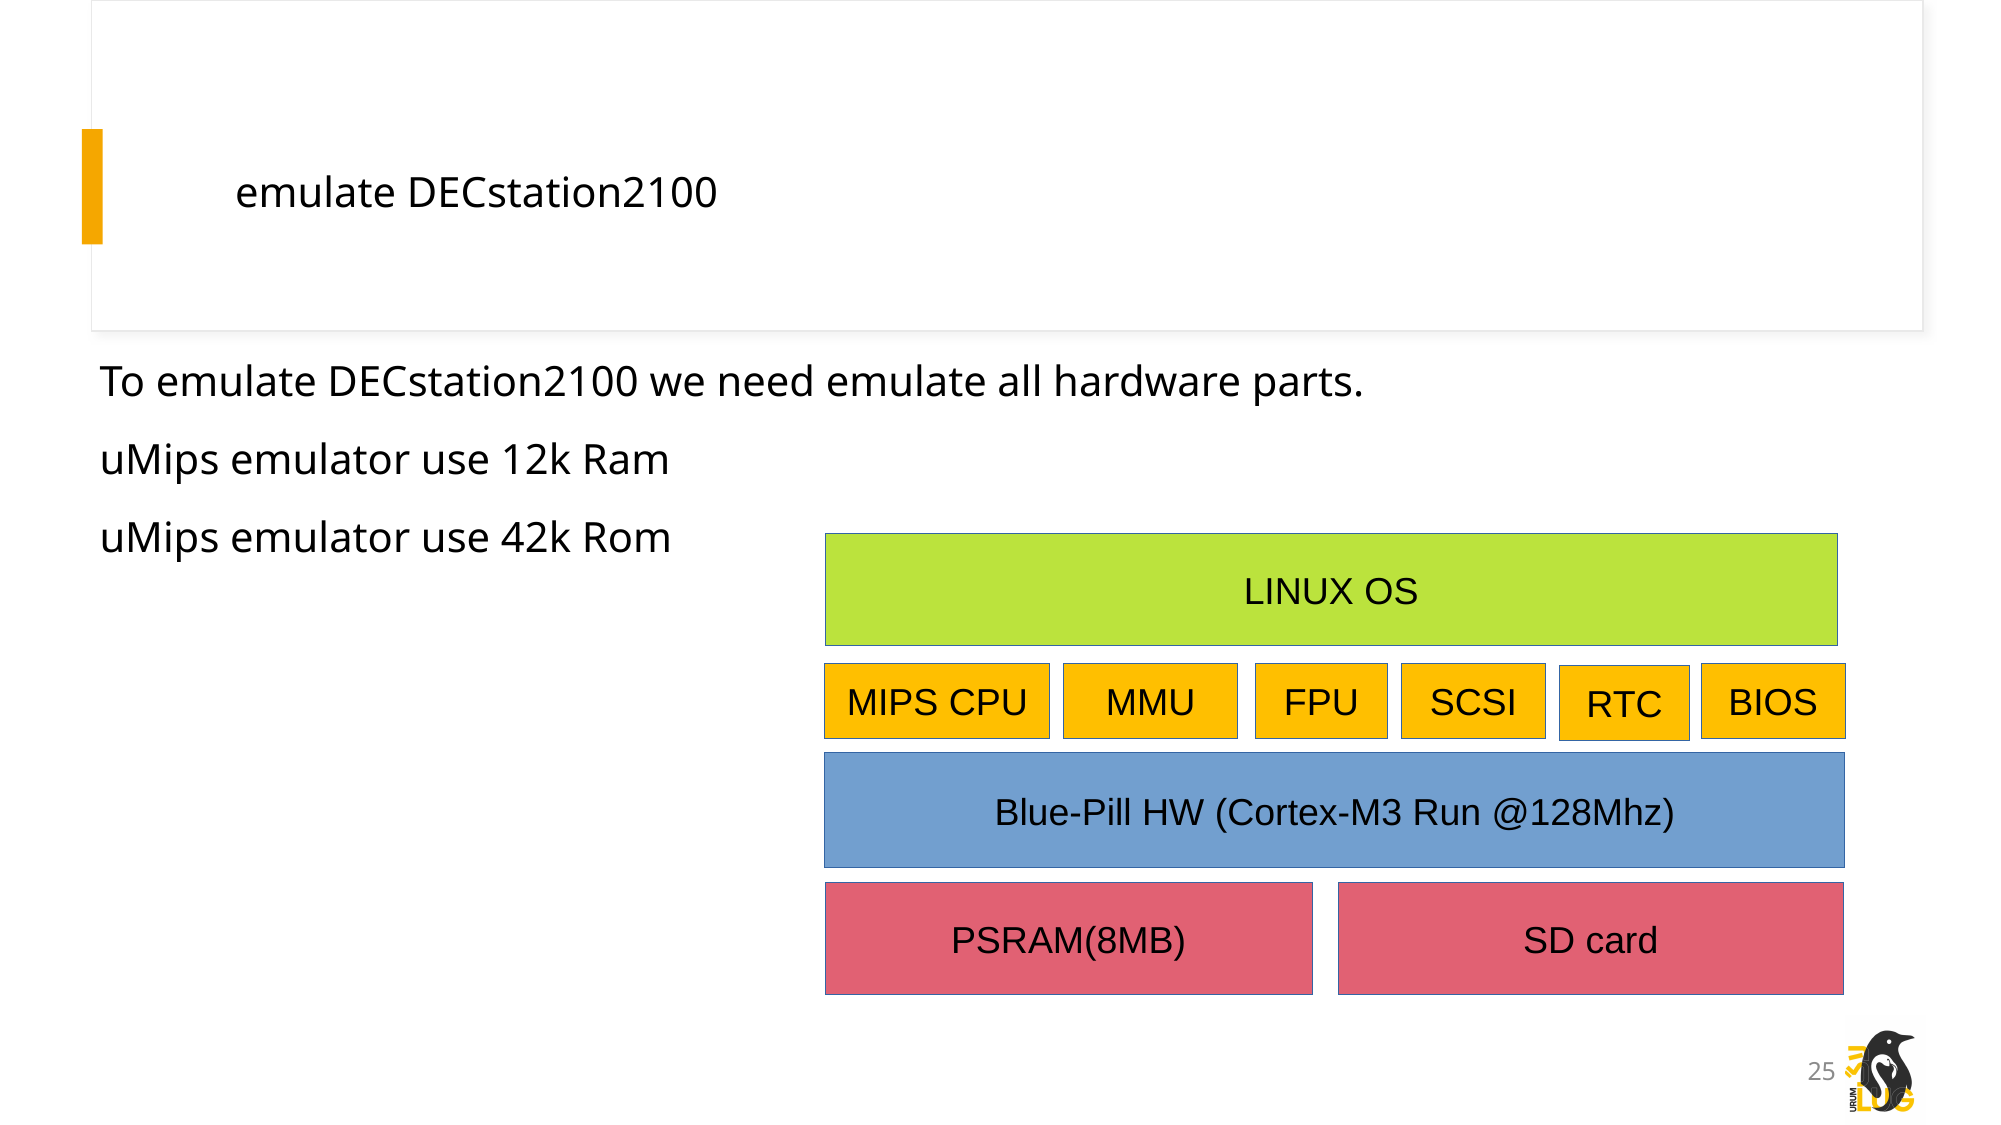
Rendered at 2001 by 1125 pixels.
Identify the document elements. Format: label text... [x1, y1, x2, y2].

text_box FPU [1255, 663, 1388, 739]
picture [1845, 1015, 1926, 1125]
text_box Blue-Pill HW (Cortex-M3 Run @128Mhz) [824, 752, 1845, 868]
text_box To emulate DECstation2100 we need emulate all hardware parts. uMips emulator use 12k Ram uMips emulator use 42k Rom [47, 339, 1566, 977]
text_box 22 [1401, 1042, 1845, 1103]
text_box PSRAM(8MB) [825, 882, 1313, 995]
text_box MMU [1063, 663, 1238, 739]
text_box LINUX OS [825, 533, 1838, 646]
text_box RTC [1559, 665, 1690, 741]
text_box SCSI [1401, 663, 1546, 739]
text_box emulate DECstation2100 [182, 89, 1851, 284]
text_box BIOS [1701, 663, 1846, 739]
text_box MIPS CPU [824, 663, 1050, 739]
text_box SD card [1338, 882, 1844, 995]
